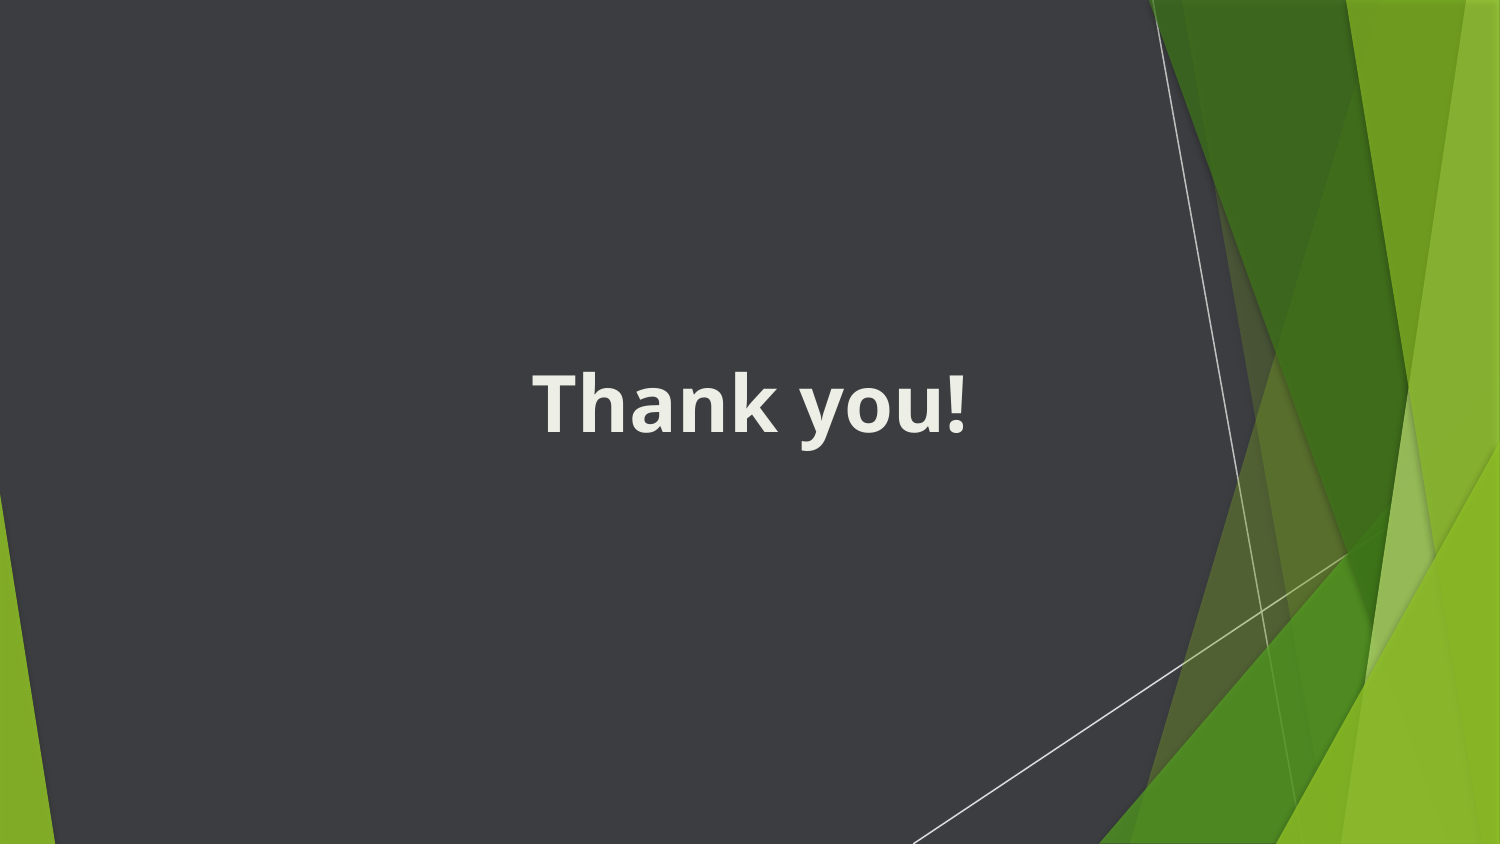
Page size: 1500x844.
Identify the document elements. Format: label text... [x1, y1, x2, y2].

text_box Thank you! [474, 347, 1026, 454]
